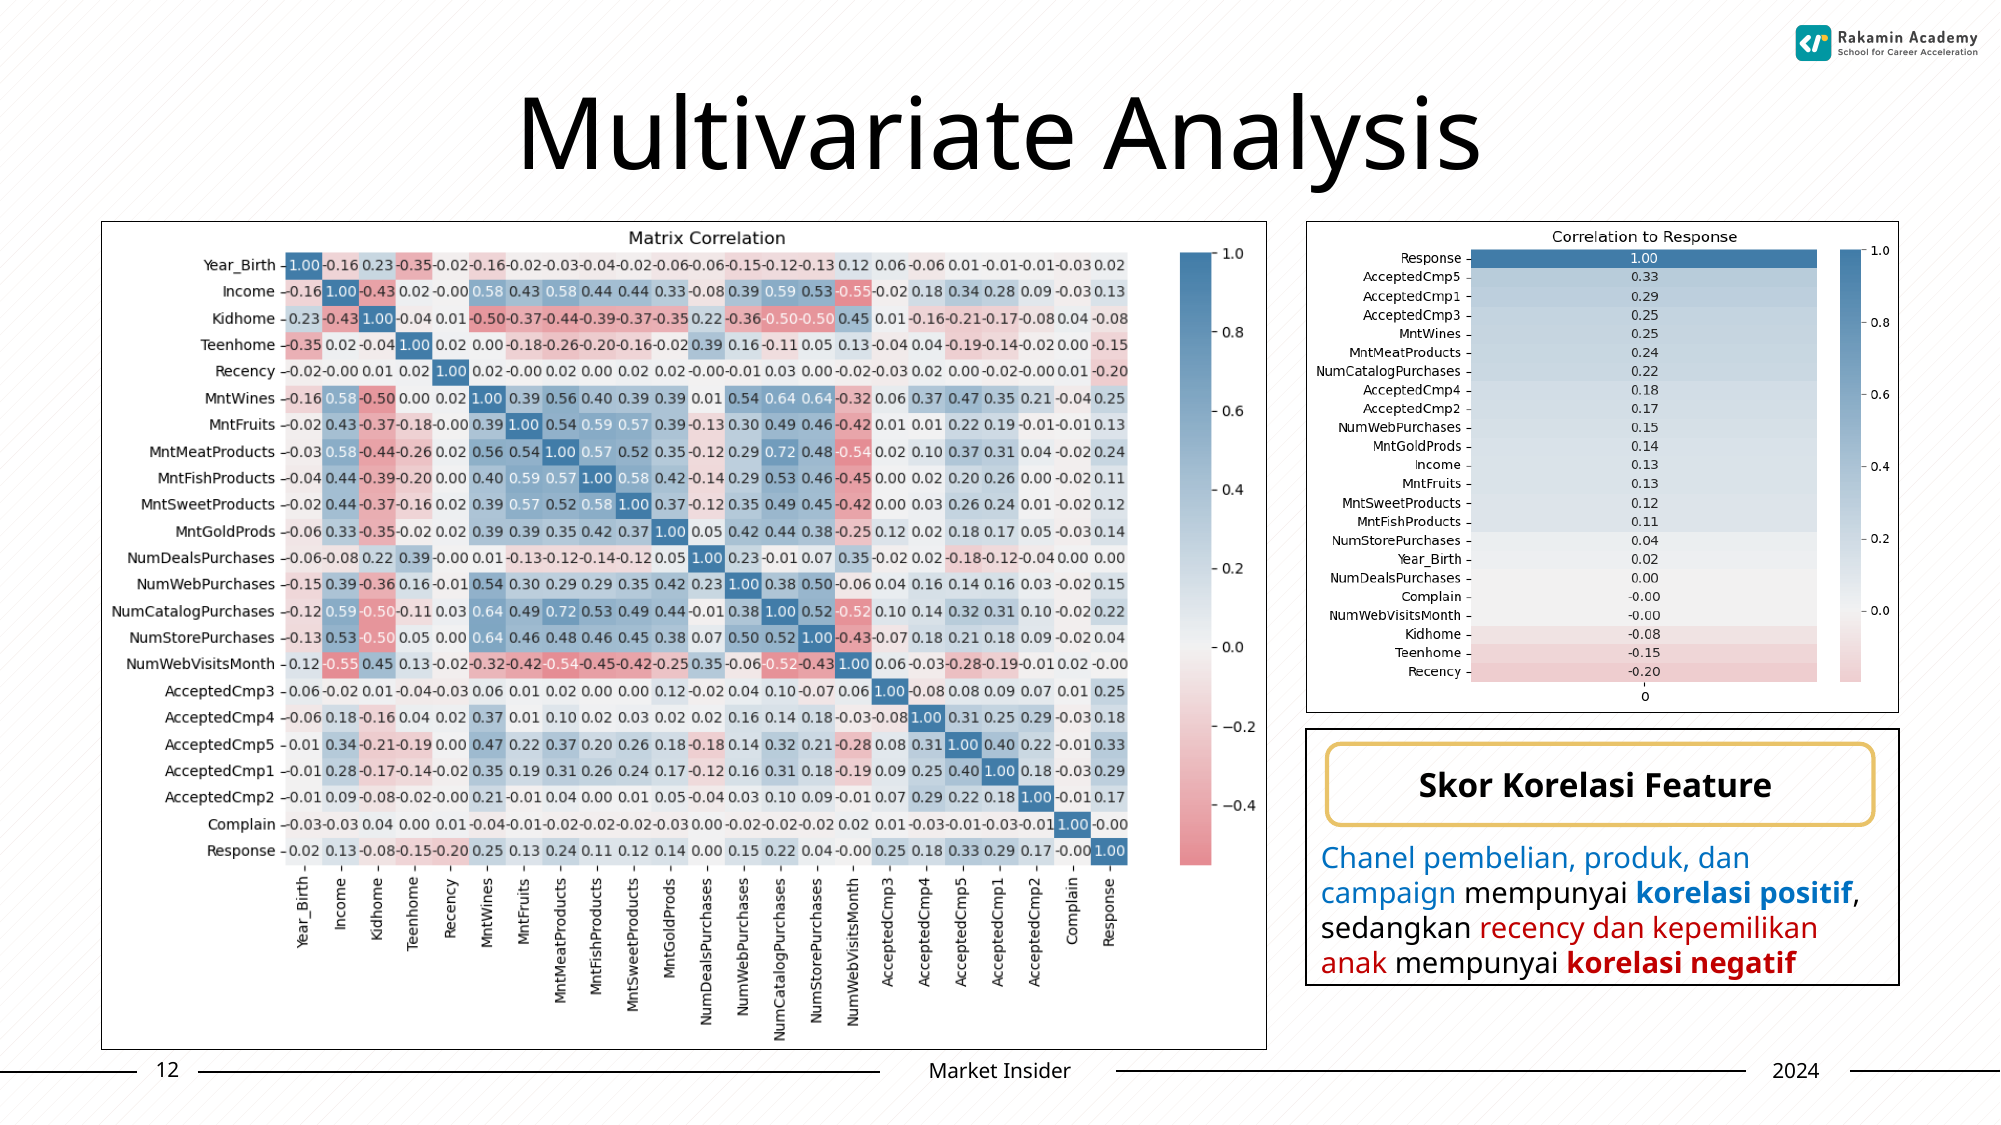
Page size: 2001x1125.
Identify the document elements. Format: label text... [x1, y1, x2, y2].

footer Market Insider [879, 1050, 1120, 1091]
slide_number 12 [137, 1050, 198, 1091]
text_box Skor Korelasi Feature [1325, 742, 1875, 826]
picture [1306, 221, 1899, 713]
slide_number 2024 [1743, 1050, 1849, 1091]
picture [1782, 0, 1991, 87]
title Multivariate Analysis [187, 61, 1813, 251]
text_box Chanel pembelian, produk, dan campaign mempunyai korelasi positif, sedangkan recency dan kepemilikan anak mempunyai korelasi negatif [1305, 728, 1900, 986]
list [100, 221, 1267, 1050]
